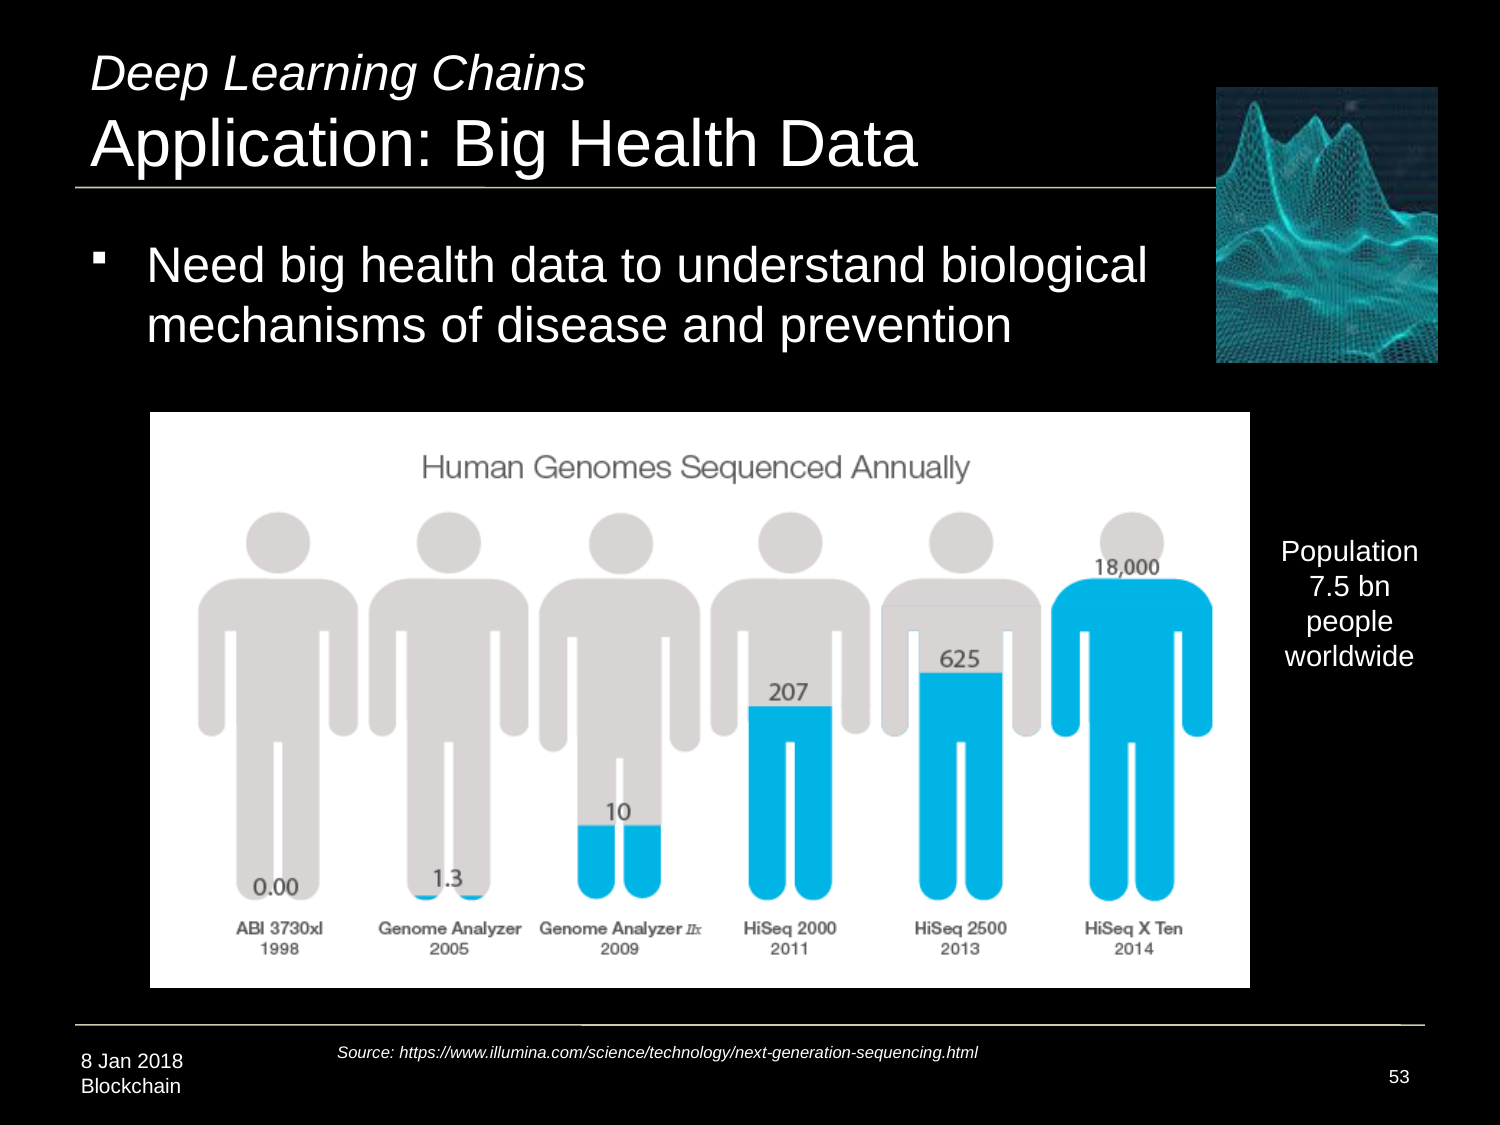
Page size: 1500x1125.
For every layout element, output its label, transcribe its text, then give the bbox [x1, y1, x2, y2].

picture [1216, 87, 1438, 363]
slide_number 52 [862, 1037, 1425, 1103]
text_box Source: https://www.illumina.com/science/technology/next-generation-sequencing.html [322, 1038, 1335, 1088]
list Need big health data to understand biological mechanisms of disease and prevention [75, 224, 1175, 400]
text_box Population 7.5 bn people worldwide [1262, 525, 1438, 800]
picture [149, 412, 1251, 988]
title Deep Learning Chains Application: Big Health Data [75, 45, 1425, 188]
